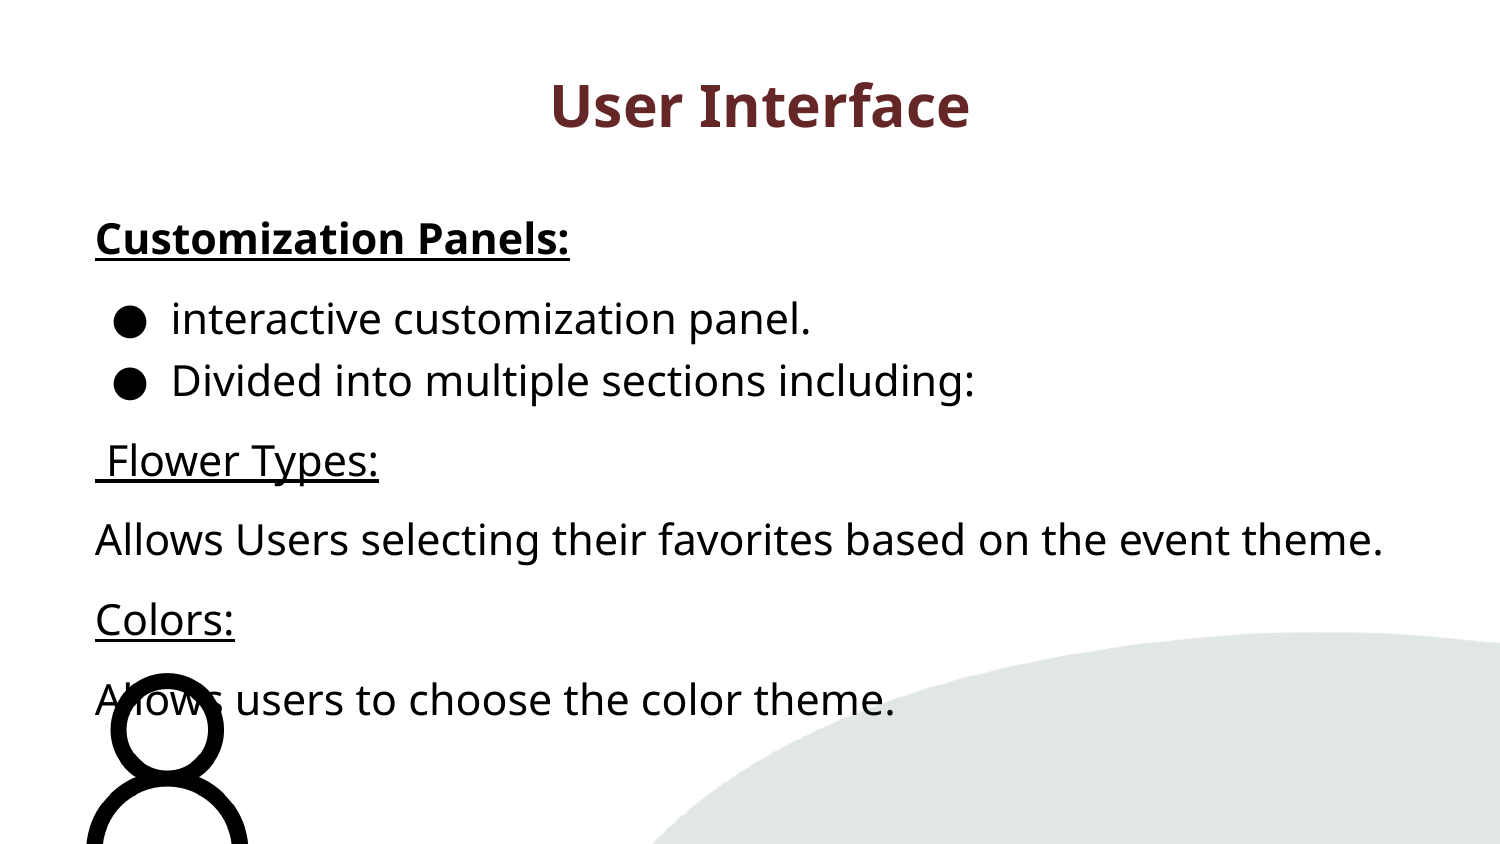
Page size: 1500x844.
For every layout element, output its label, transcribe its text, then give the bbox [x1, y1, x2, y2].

title User Interface [534, 53, 1011, 148]
picture [37, 632, 297, 844]
list Customization Panels: interactive customization panel. Divided into multiple sections including: Flower Types: Allows Users selecting their favorites based on the event theme. Colors: Allows users to choose the color theme. [79, 186, 1466, 742]
picture [618, 574, 1500, 844]
